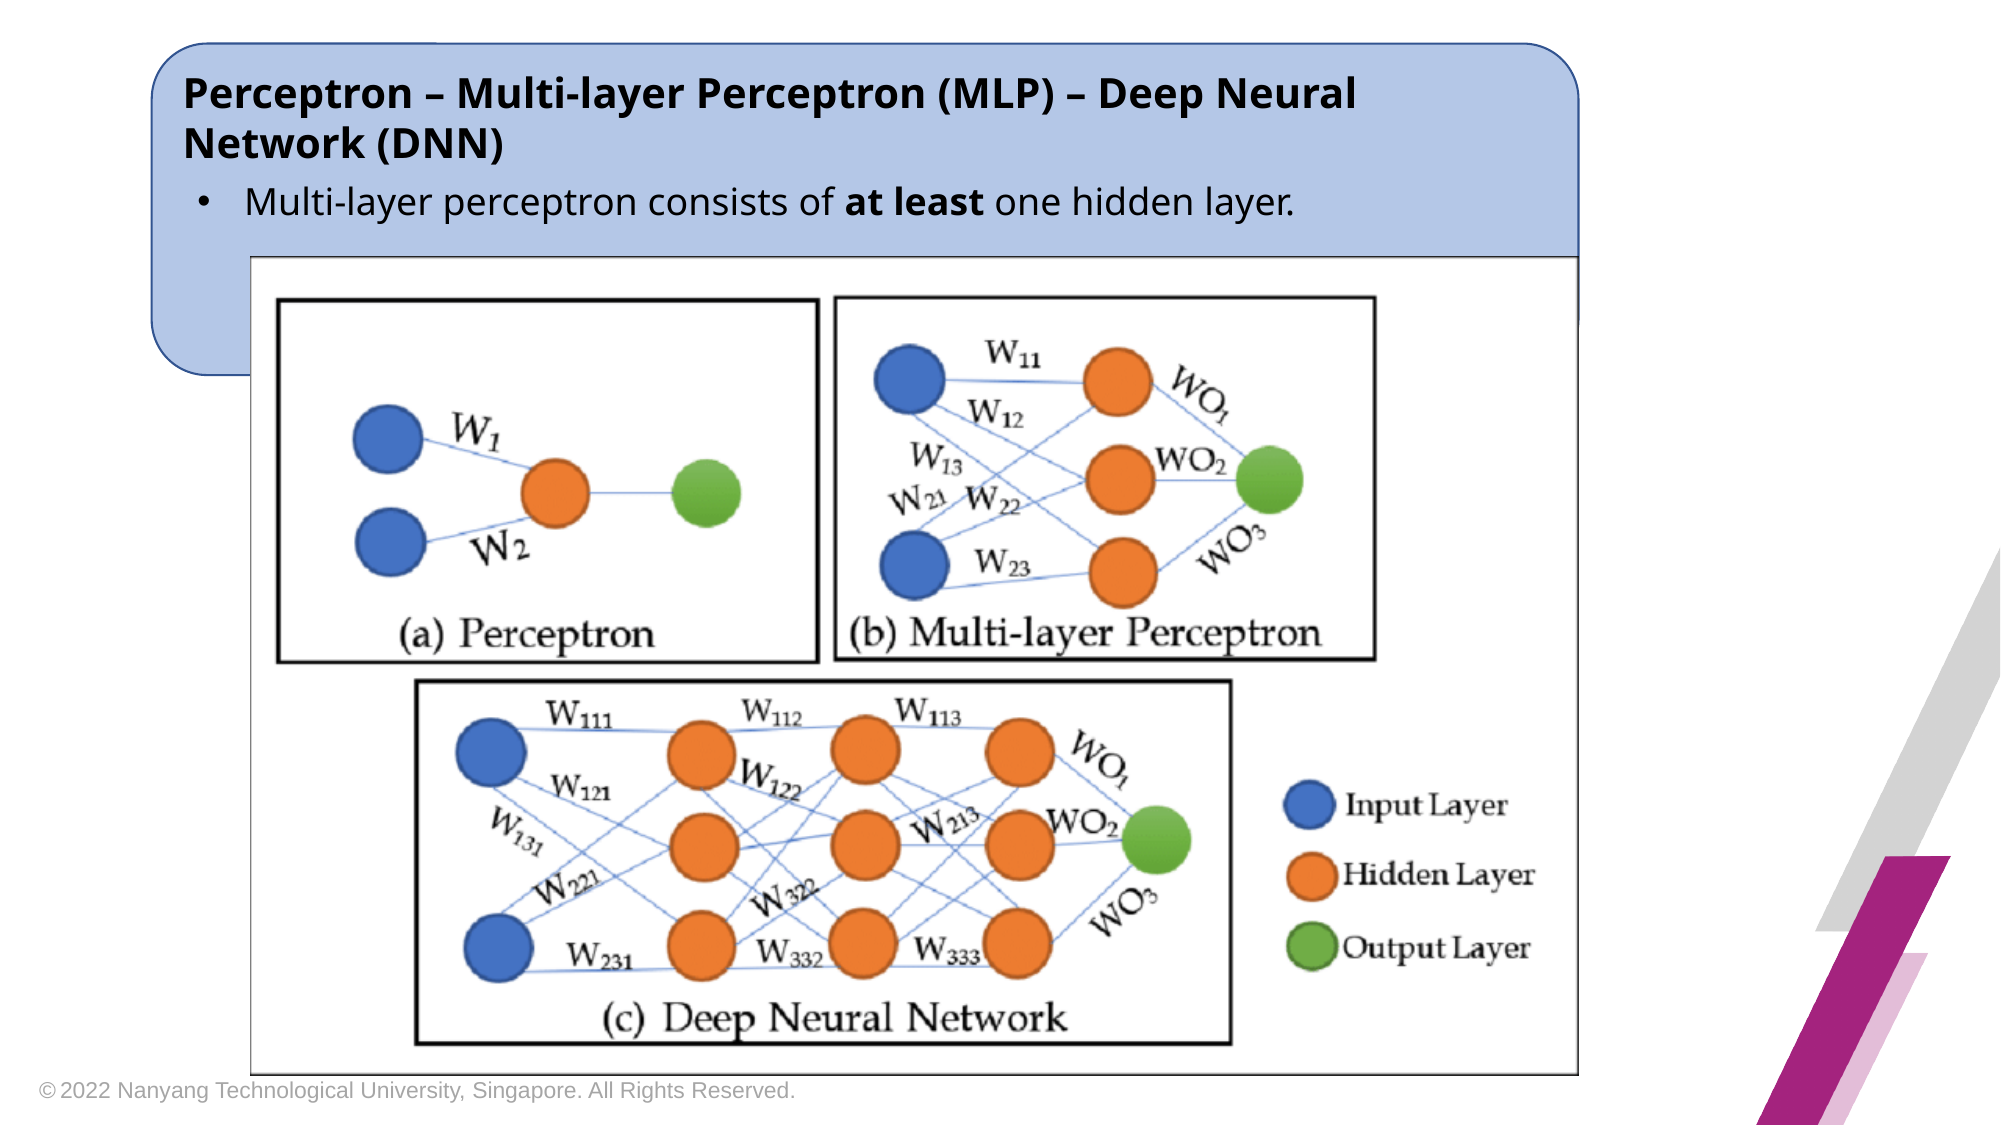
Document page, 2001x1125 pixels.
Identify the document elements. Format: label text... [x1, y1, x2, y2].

text_box Multi-layer perceptron consists of at least one hidden layer. [182, 170, 1401, 303]
text_box [149, 737, 1875, 1125]
text_box Perceptron – Multi-layer Perceptron (MLP) – Deep Neural Network (DNN) [150, 42, 1580, 377]
picture [250, 256, 1579, 1076]
picture [1676, 505, 2001, 1125]
